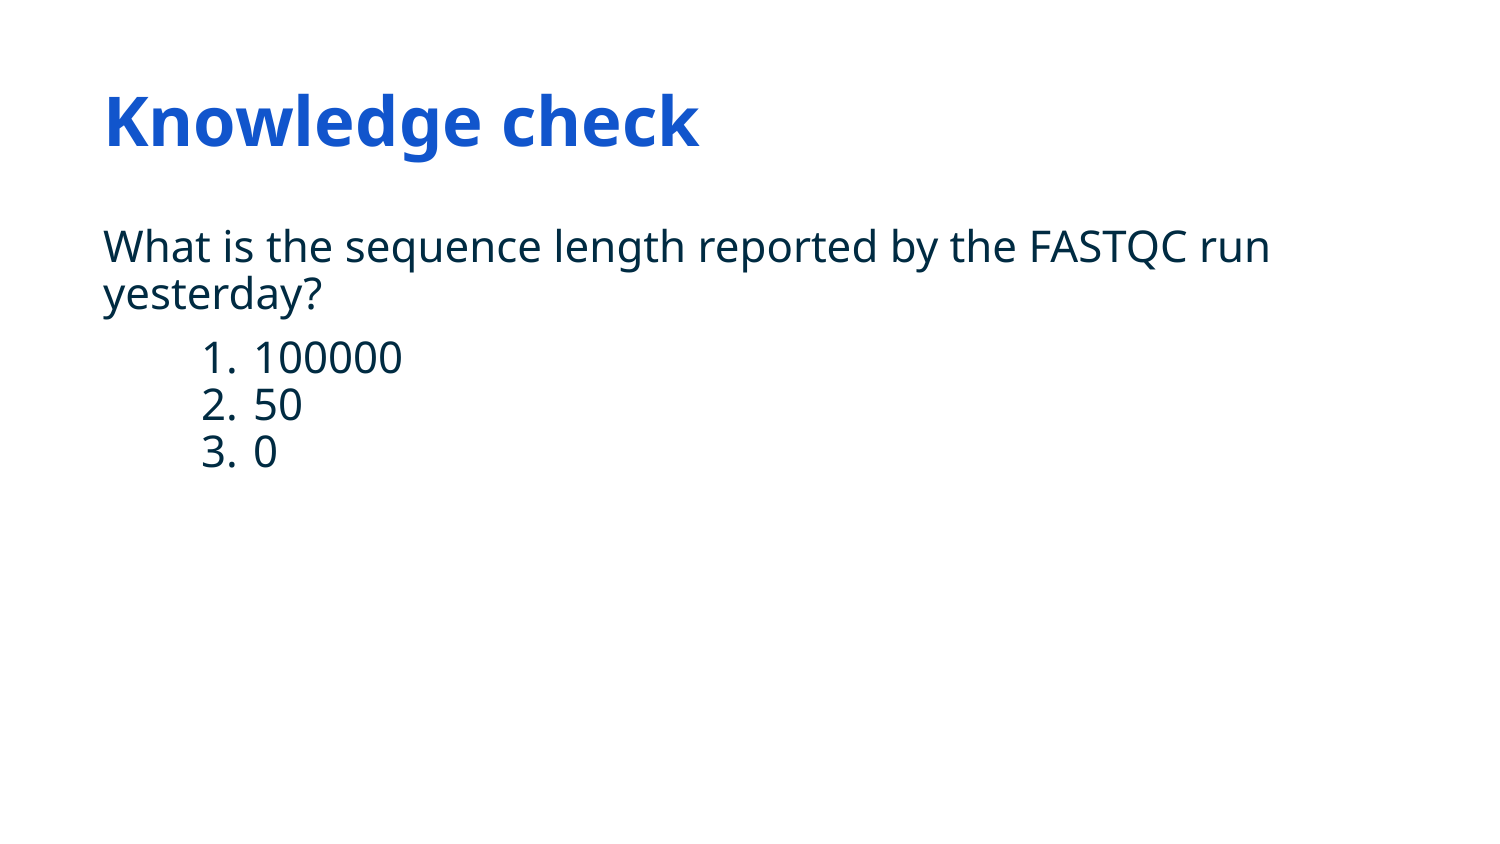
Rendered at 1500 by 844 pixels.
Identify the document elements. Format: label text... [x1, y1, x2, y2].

title Knowledge check [103, 87, 1397, 208]
list What is the sequence length reported by the FASTQC run yesterday? 100000 50 0 [103, 224, 1397, 760]
